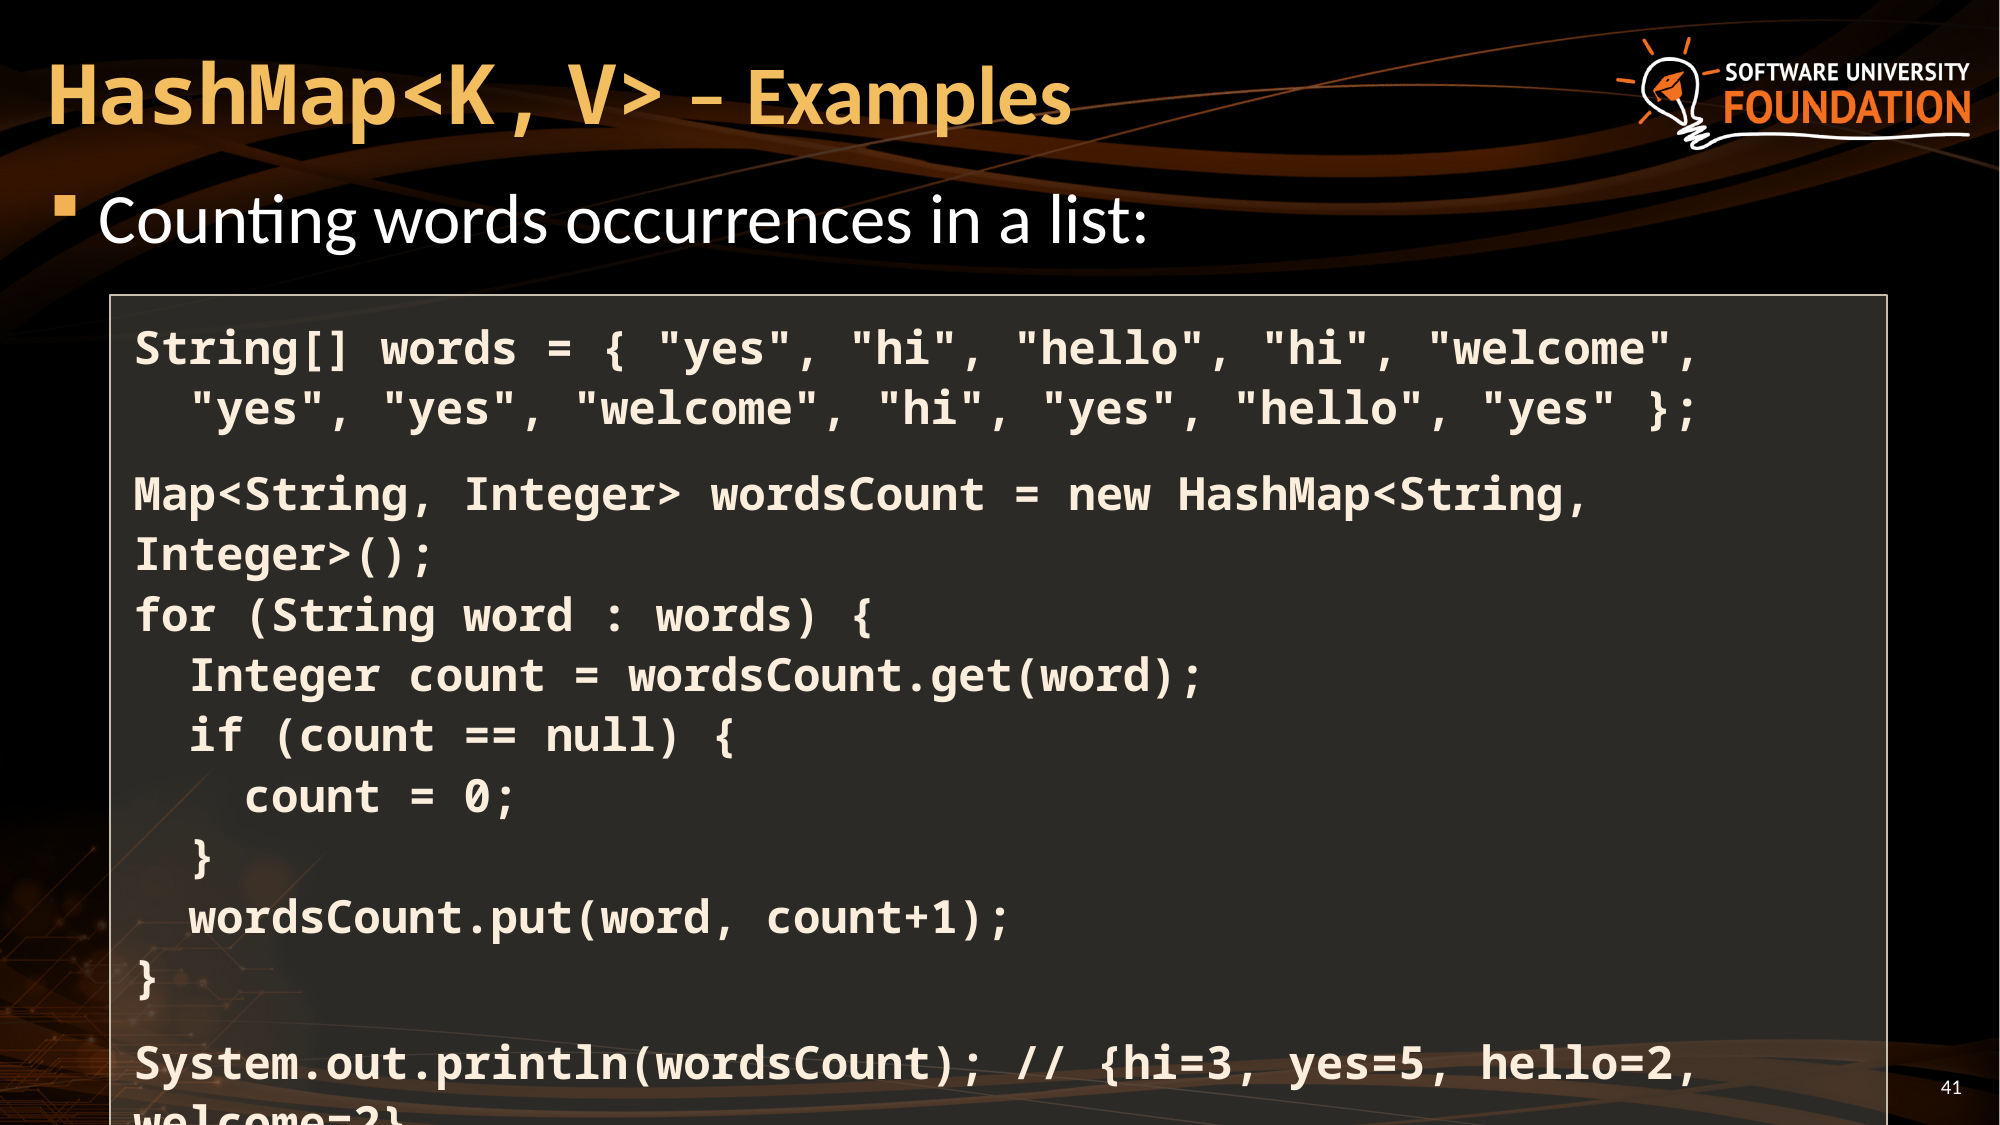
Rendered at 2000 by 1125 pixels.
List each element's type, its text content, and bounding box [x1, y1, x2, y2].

picture [0, 0, 2000, 1125]
text_box String[] words = { "yes", "hi", "hello", "hi", "welcome", "yes", "yes", "welcome", "hi", "yes", "hello", "yes" }; Map<String, Integer> wordsCount = new HashMap<String, Integer>(); for (String word : words) { Integer count = wordsCount.get(word); if (count == null) { count = 0; } wordsCount.put(word, count+1); } System.out.println(wordsCount); // {hi=3, yes=5, hello=2, welcome=2} [109, 295, 1888, 1125]
slide_number 41 [1897, 1077, 1968, 1103]
list Counting words occurrences in a list: [31, 162, 1968, 1077]
title HashMap<K, V> – Examples [30, 6, 1602, 189]
